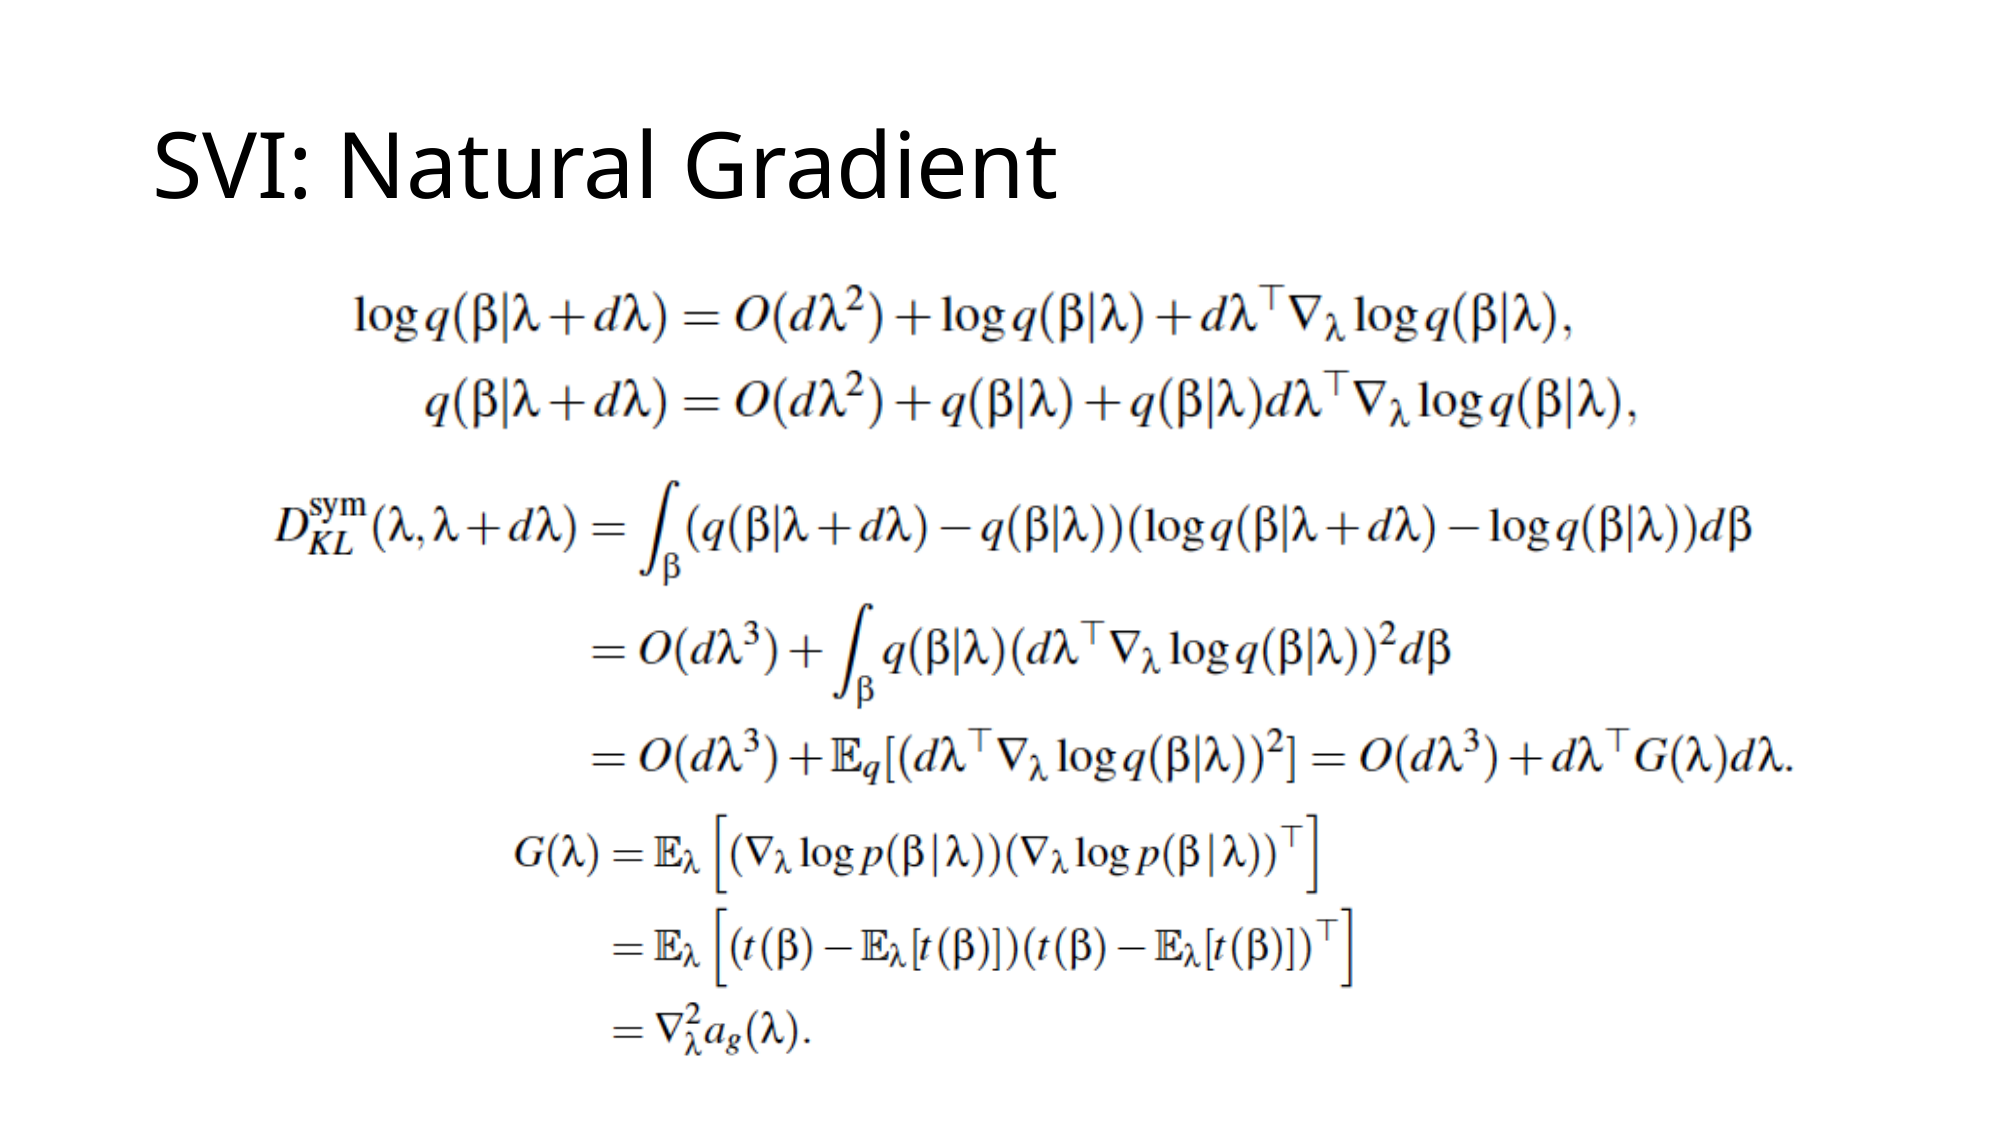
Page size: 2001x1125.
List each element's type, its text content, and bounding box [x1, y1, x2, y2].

title SVI: Natural Gradient [137, 59, 1863, 278]
picture [250, 475, 1835, 1077]
picture [318, 277, 1648, 444]
